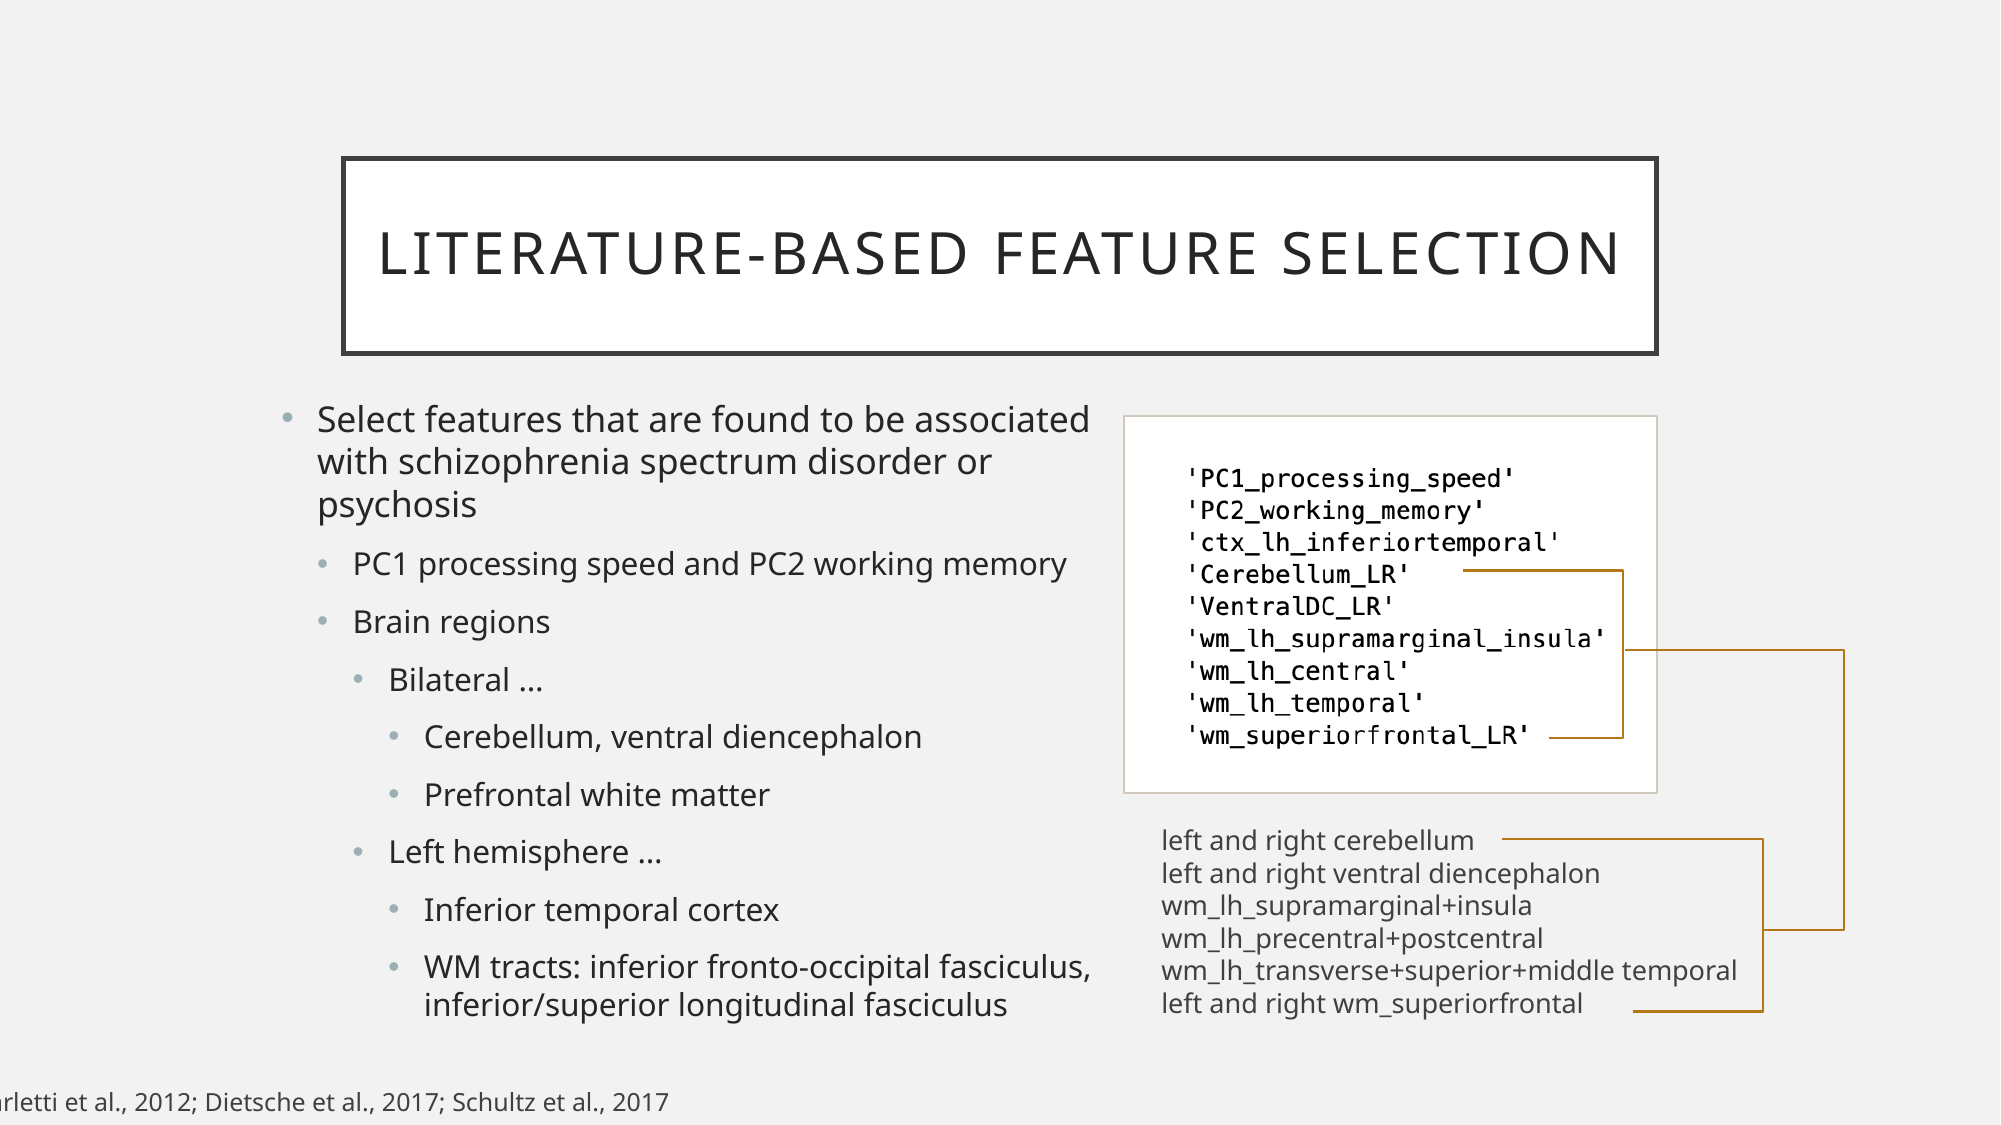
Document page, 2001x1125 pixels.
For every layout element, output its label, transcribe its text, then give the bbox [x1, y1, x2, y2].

text_box Carletti et al., 2012; Dietsche et al., 2017; Schultz et al., 2017 [0, 1079, 686, 1125]
list Select features that are found to be associated with schizophrenia spectrum disorder or psychosis PC1 processing speed and PC2 working memory Brain regions Bilateral … Cerebellum, ventral diencephalon Prefrontal white matter Left hemisphere … Inferior temporal cortex WM tracts: inferior fronto-occipital fasciculus, inferior/superior longitudinal fasciculus [266, 388, 1112, 1057]
text_box left and right cerebellum left and right ventral diencephalon wm_lh_supramarginal+insula wm_lh_precentral+postcentral wm_lh_transverse+superior+middle temporal left and right wm_superiorfrontal [1146, 816, 1753, 1027]
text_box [1123, 416, 1657, 794]
title Literature-based Feature selection [341, 156, 1659, 356]
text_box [1462, 570, 1844, 1012]
